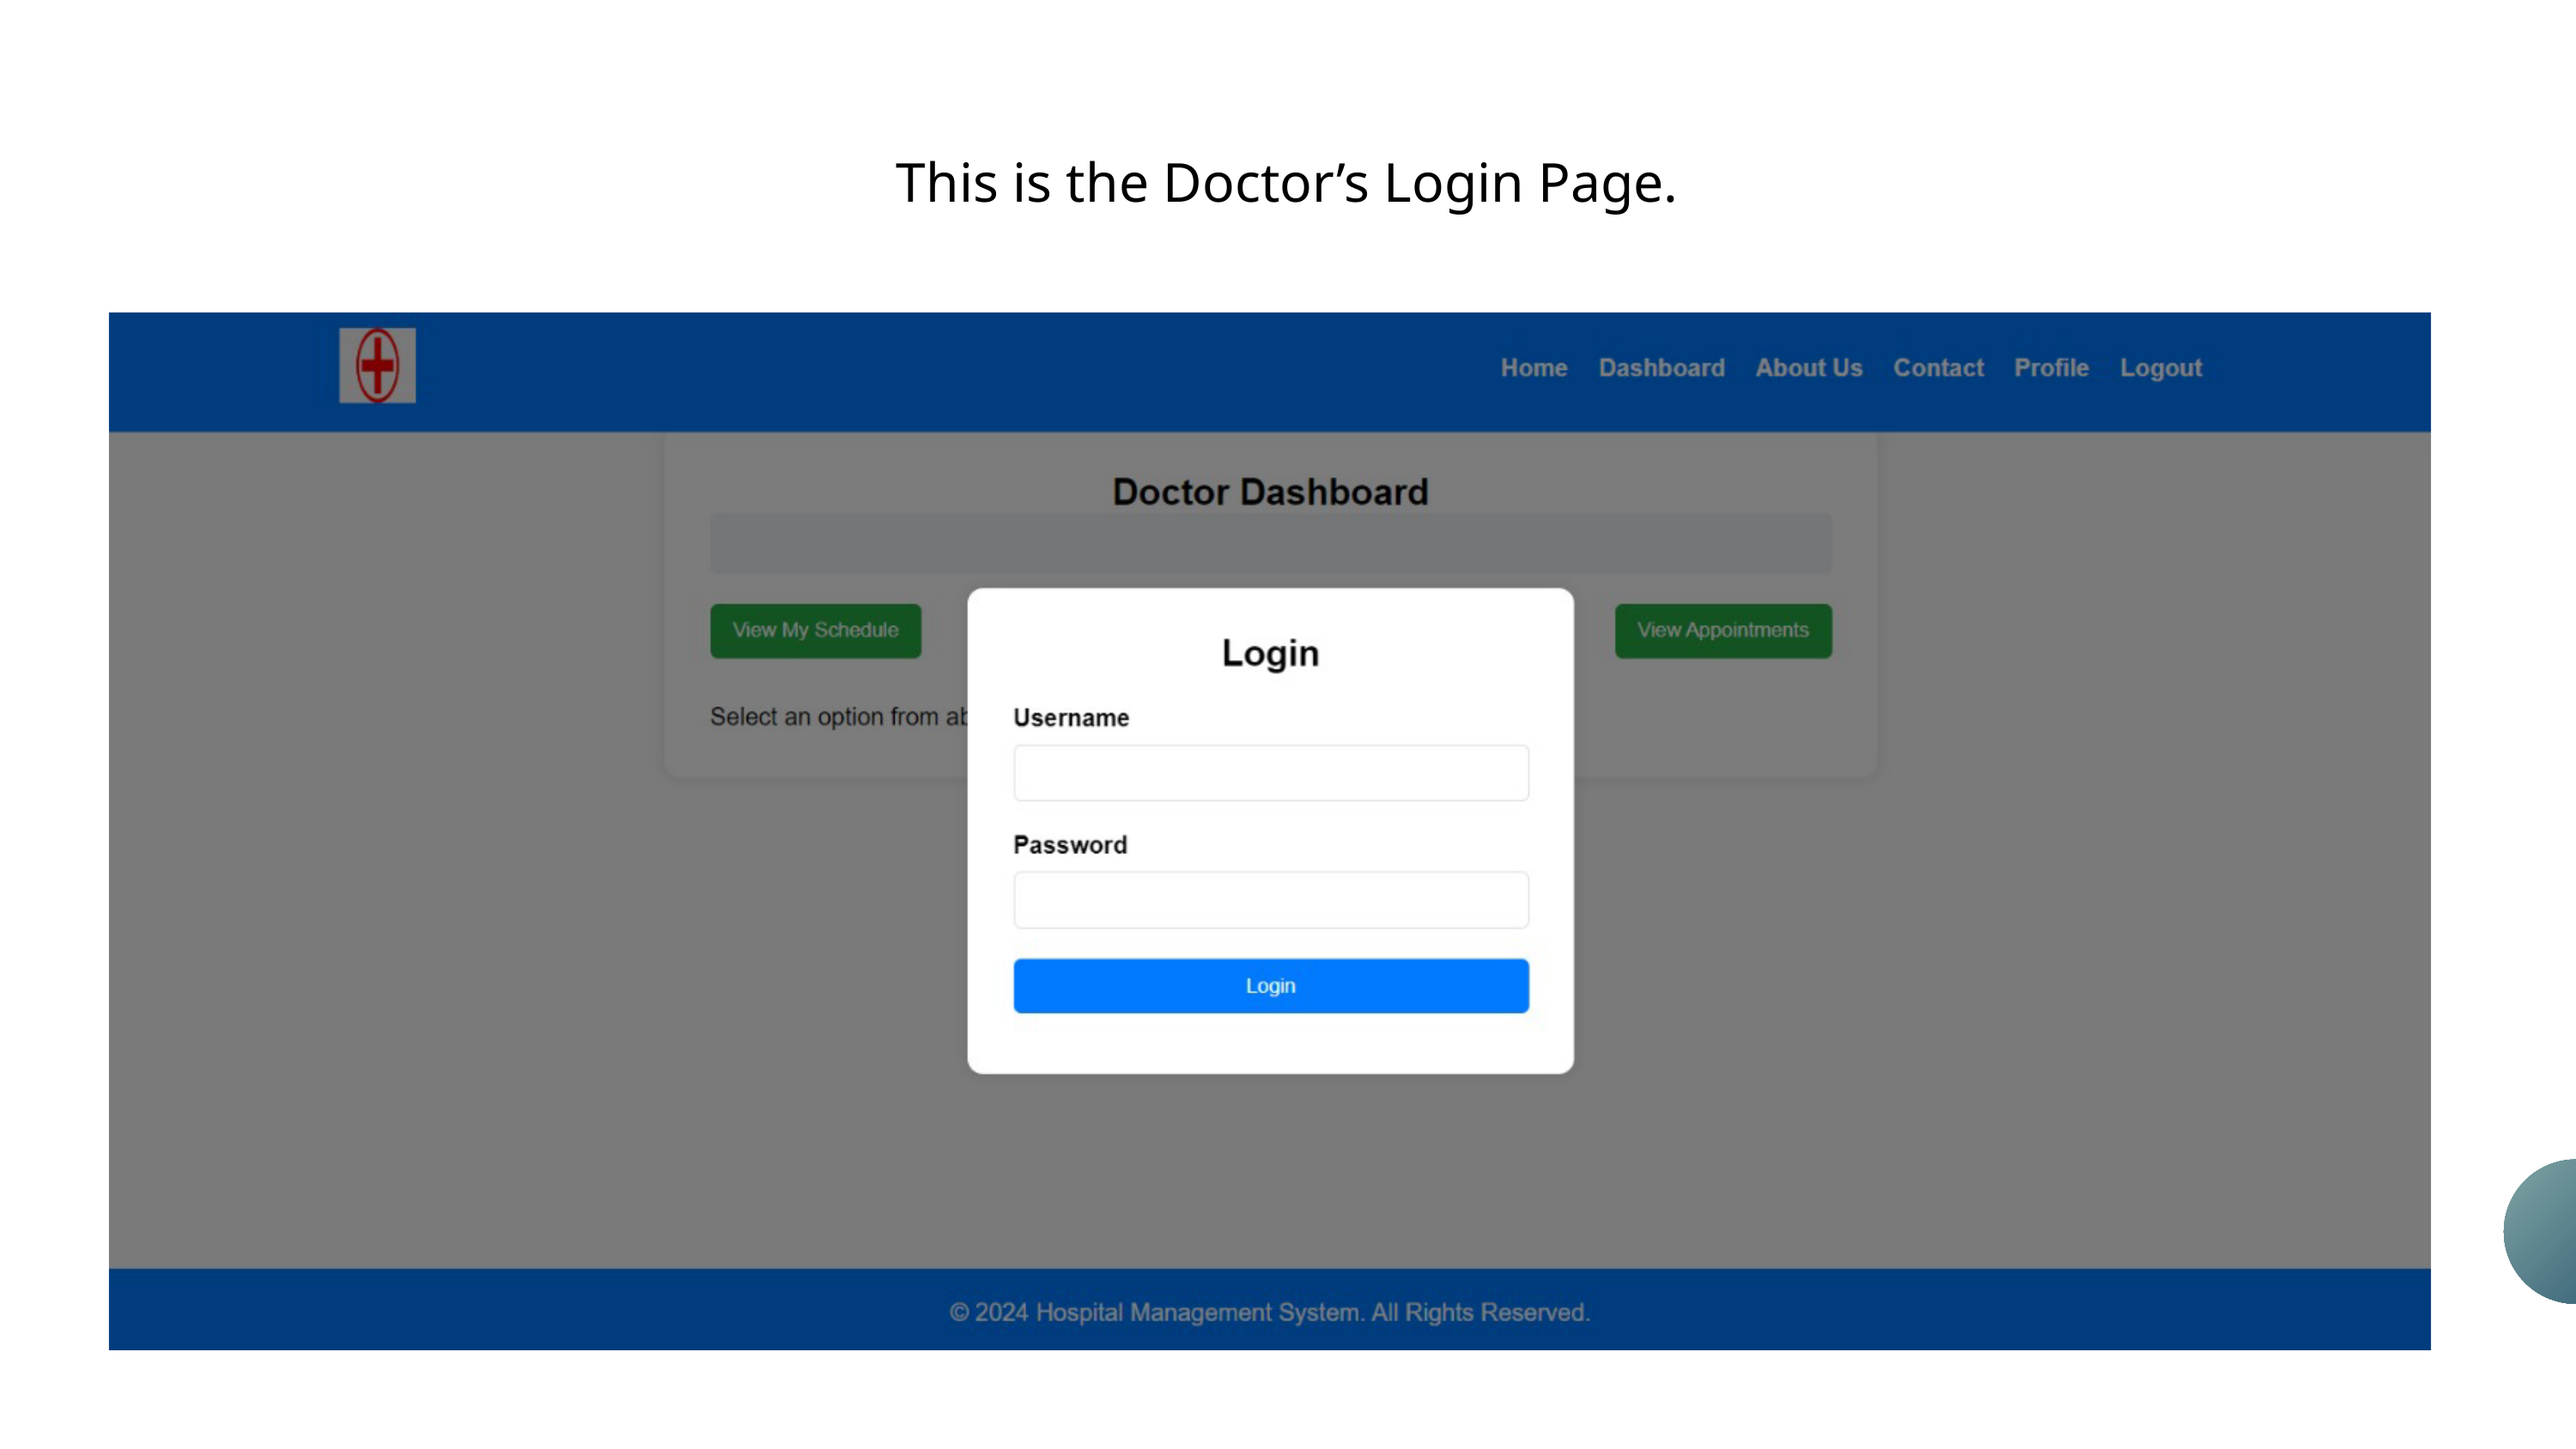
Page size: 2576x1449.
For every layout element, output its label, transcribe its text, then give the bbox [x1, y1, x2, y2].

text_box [2503, 1159, 2576, 1304]
text_box [108, 312, 2432, 1350]
text_box This is the Doctor’s Login Page. [243, 137, 2333, 214]
